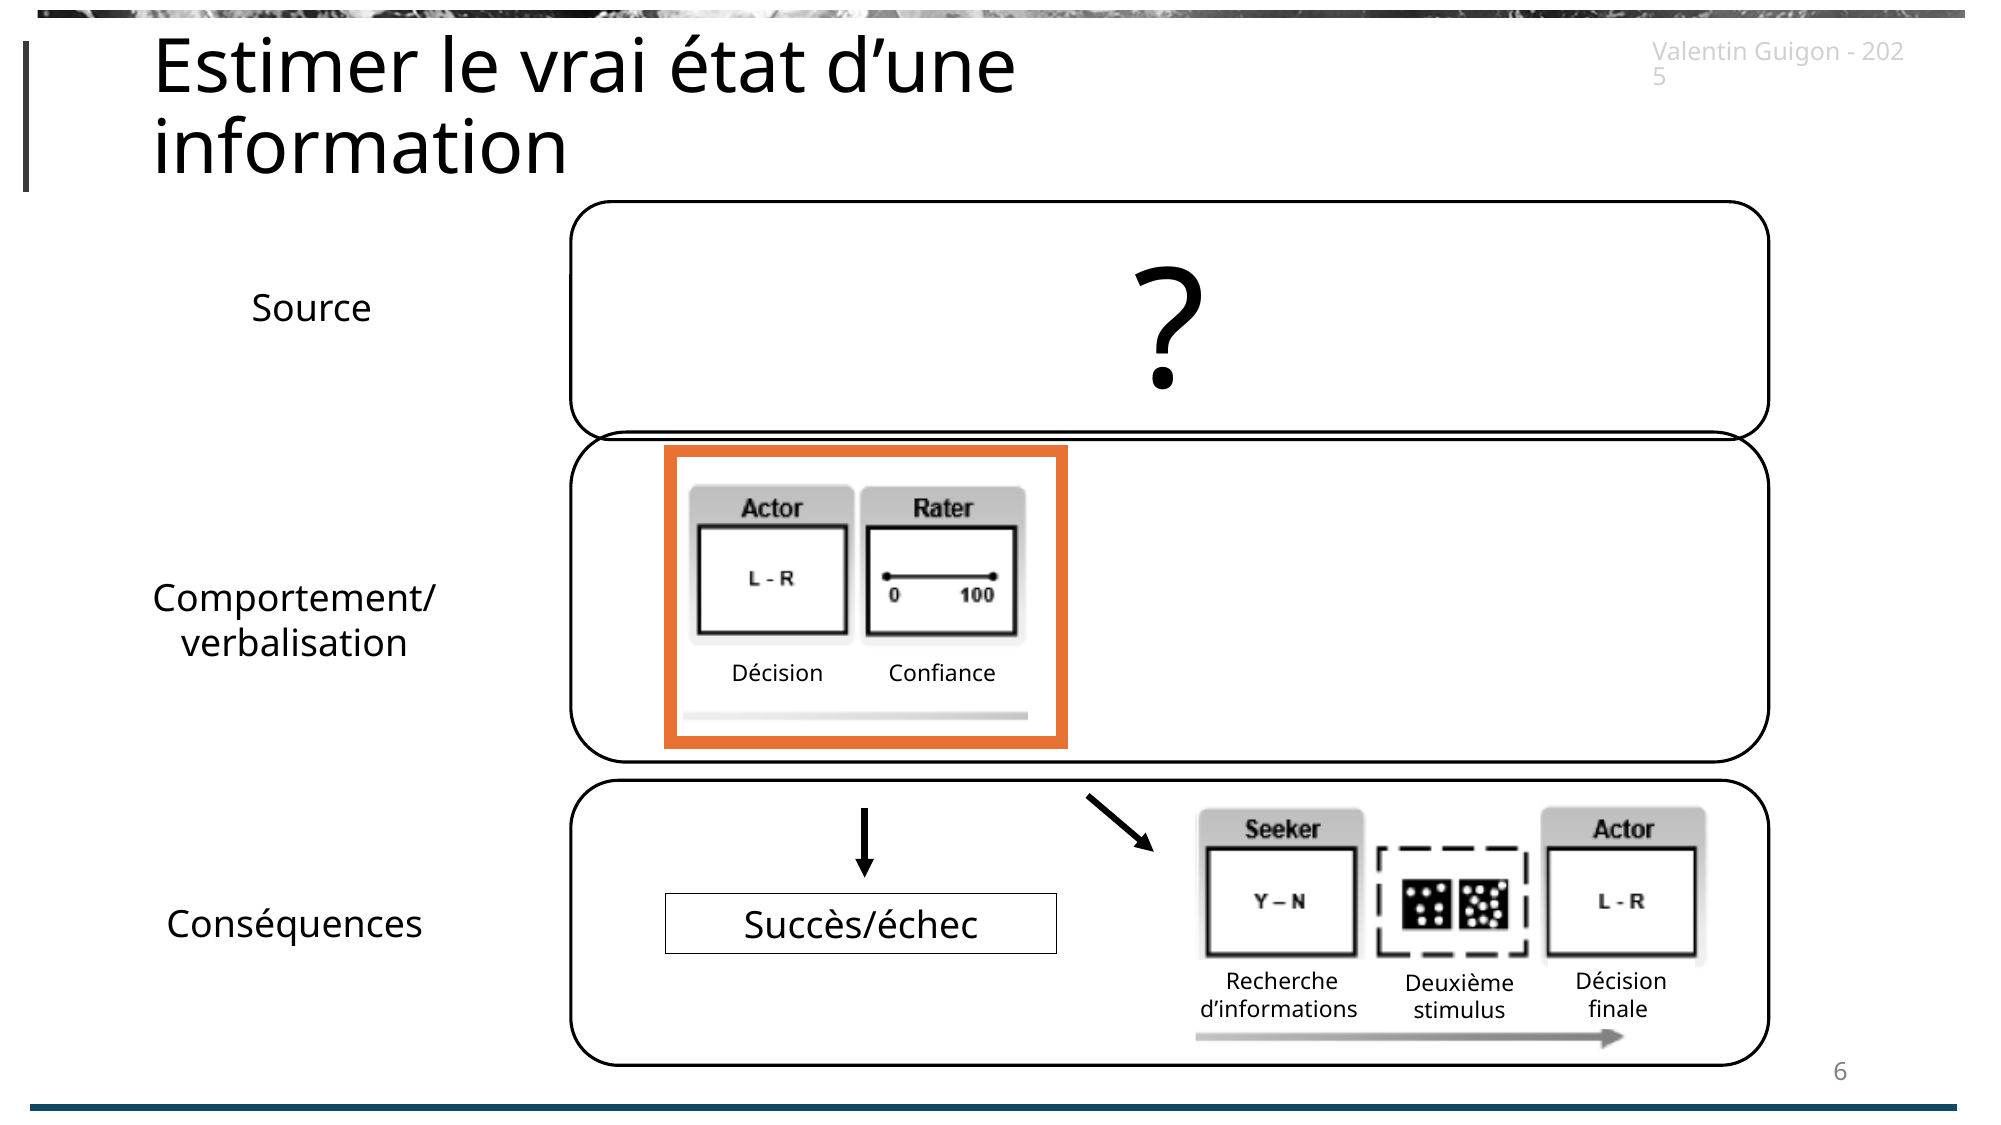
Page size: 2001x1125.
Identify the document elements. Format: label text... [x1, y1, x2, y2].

text_box Conséquences [36, 892, 554, 953]
slide_number 6 [1412, 1042, 1863, 1103]
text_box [670, 450, 1063, 744]
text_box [1169, 801, 1721, 1051]
text_box Source [53, 276, 571, 337]
text_box Comportement/verbalisation [36, 566, 554, 672]
footer Valentin Guigon - 2025 [1637, 22, 1921, 83]
picture [37, 10, 137, 18]
title Estimer le vrai état d’une information [137, 0, 1455, 218]
picture [1455, 10, 1965, 18]
text_box [570, 439, 1769, 763]
text_box ? [570, 201, 1769, 440]
text_box [570, 780, 1769, 1066]
picture [682, 435, 1029, 450]
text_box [1087, 794, 1155, 853]
text_box Succès/échec [665, 893, 1057, 954]
